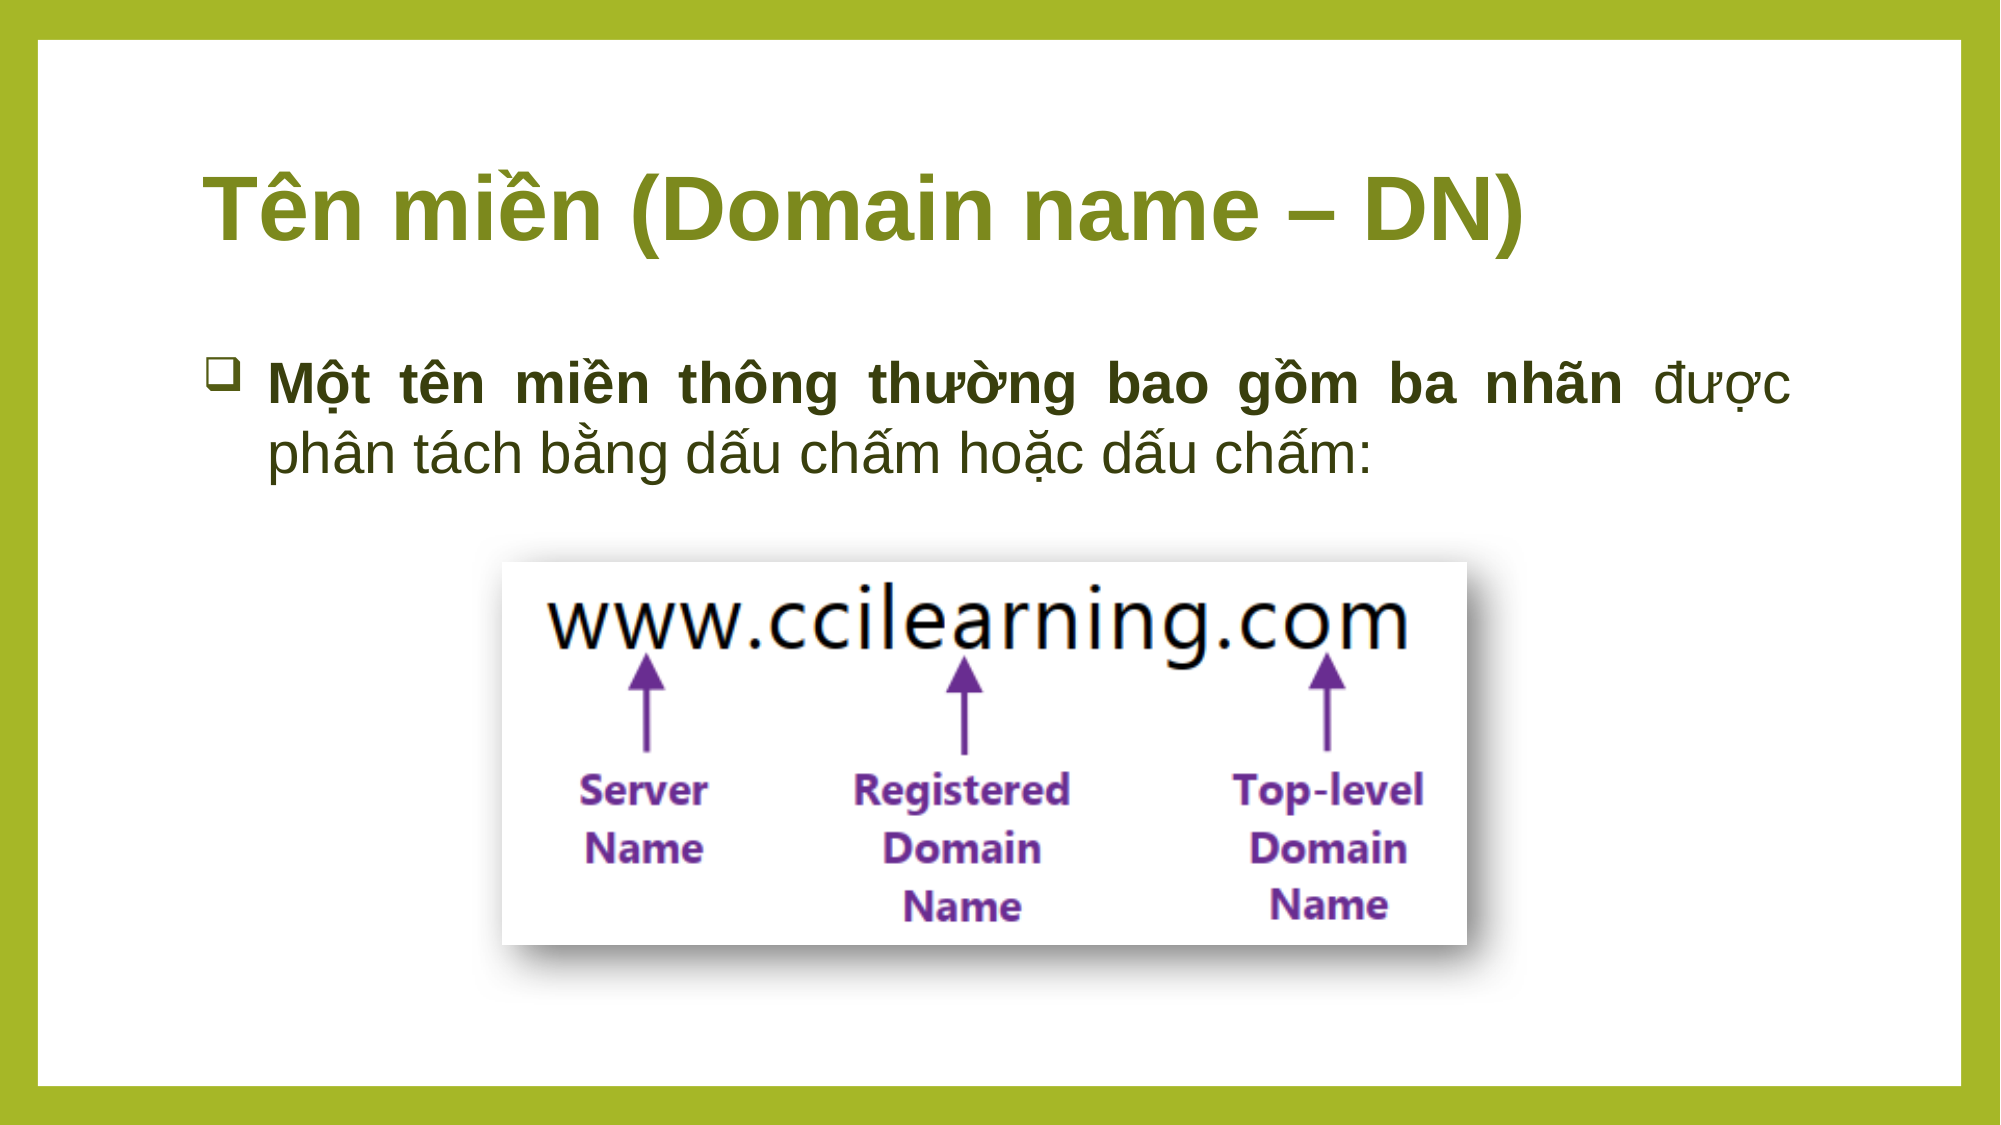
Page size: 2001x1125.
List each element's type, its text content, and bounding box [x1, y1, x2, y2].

title Tên miền (Domain name – DN) [187, 99, 1808, 323]
list Một tên miền thông thường bao gồm ba nhãn được phân tách bằng dấu chấm hoặc dấu chấm: [187, 337, 1808, 1000]
picture [502, 562, 1467, 946]
